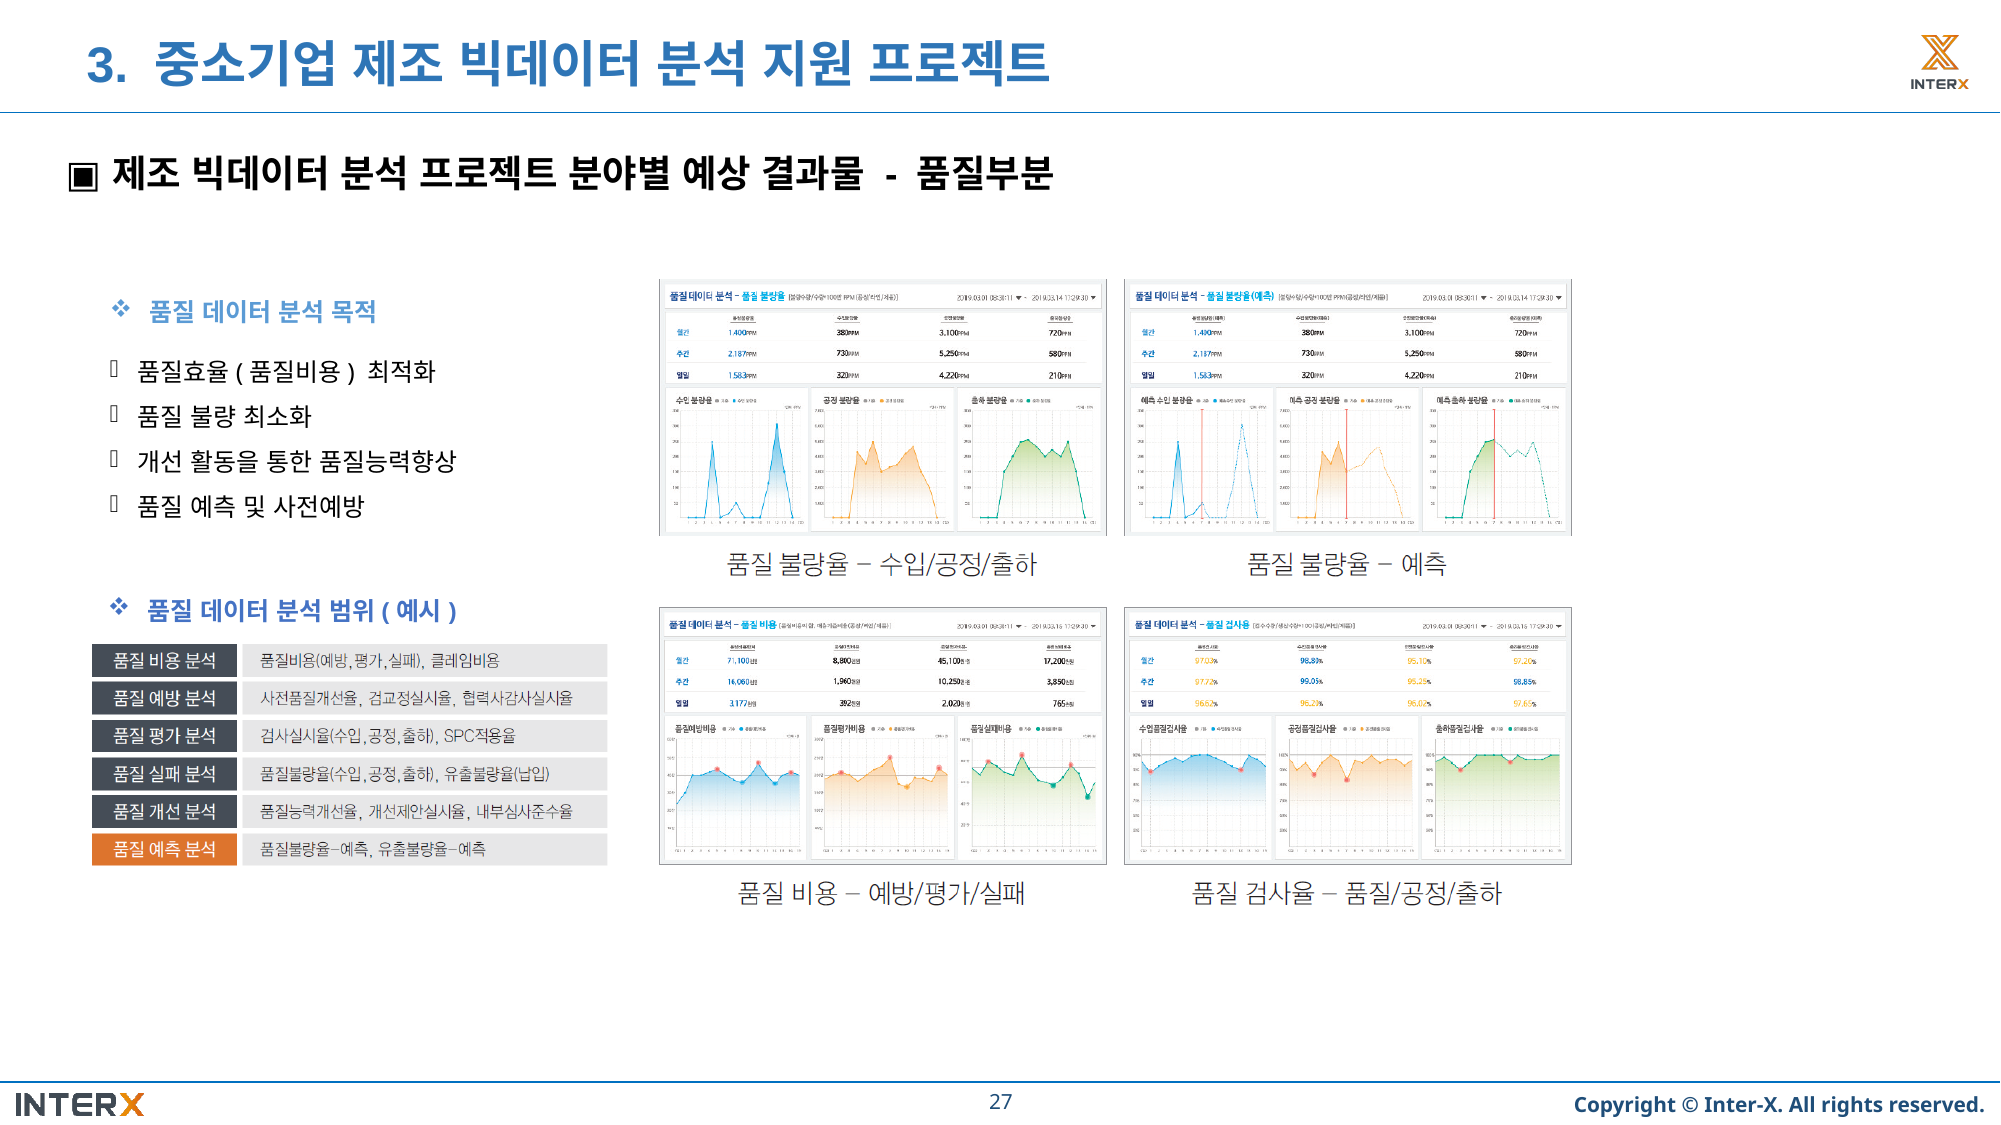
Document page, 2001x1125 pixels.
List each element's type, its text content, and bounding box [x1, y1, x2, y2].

text_box 품질 데이터 분석 목적 품질효율(품질비용) 최적화 품질 불량 최소화 개선 활동을 통한 품질능력향상 품질 예측 및 사전예방 [94, 274, 572, 529]
picture [1911, 35, 1969, 89]
text_box 제조 빅데이터 분석 프로젝트 분야별 예상 결과물 - 품질부분 [50, 142, 1625, 203]
picture [644, 268, 1585, 917]
text_box 3. 중소기업 제조 빅데이터 분석 지원 프로젝트 [71, 25, 1068, 101]
picture [83, 639, 608, 874]
picture [16, 1093, 144, 1116]
text_box 품질 데이터 분석 범위(예시) [93, 572, 478, 633]
